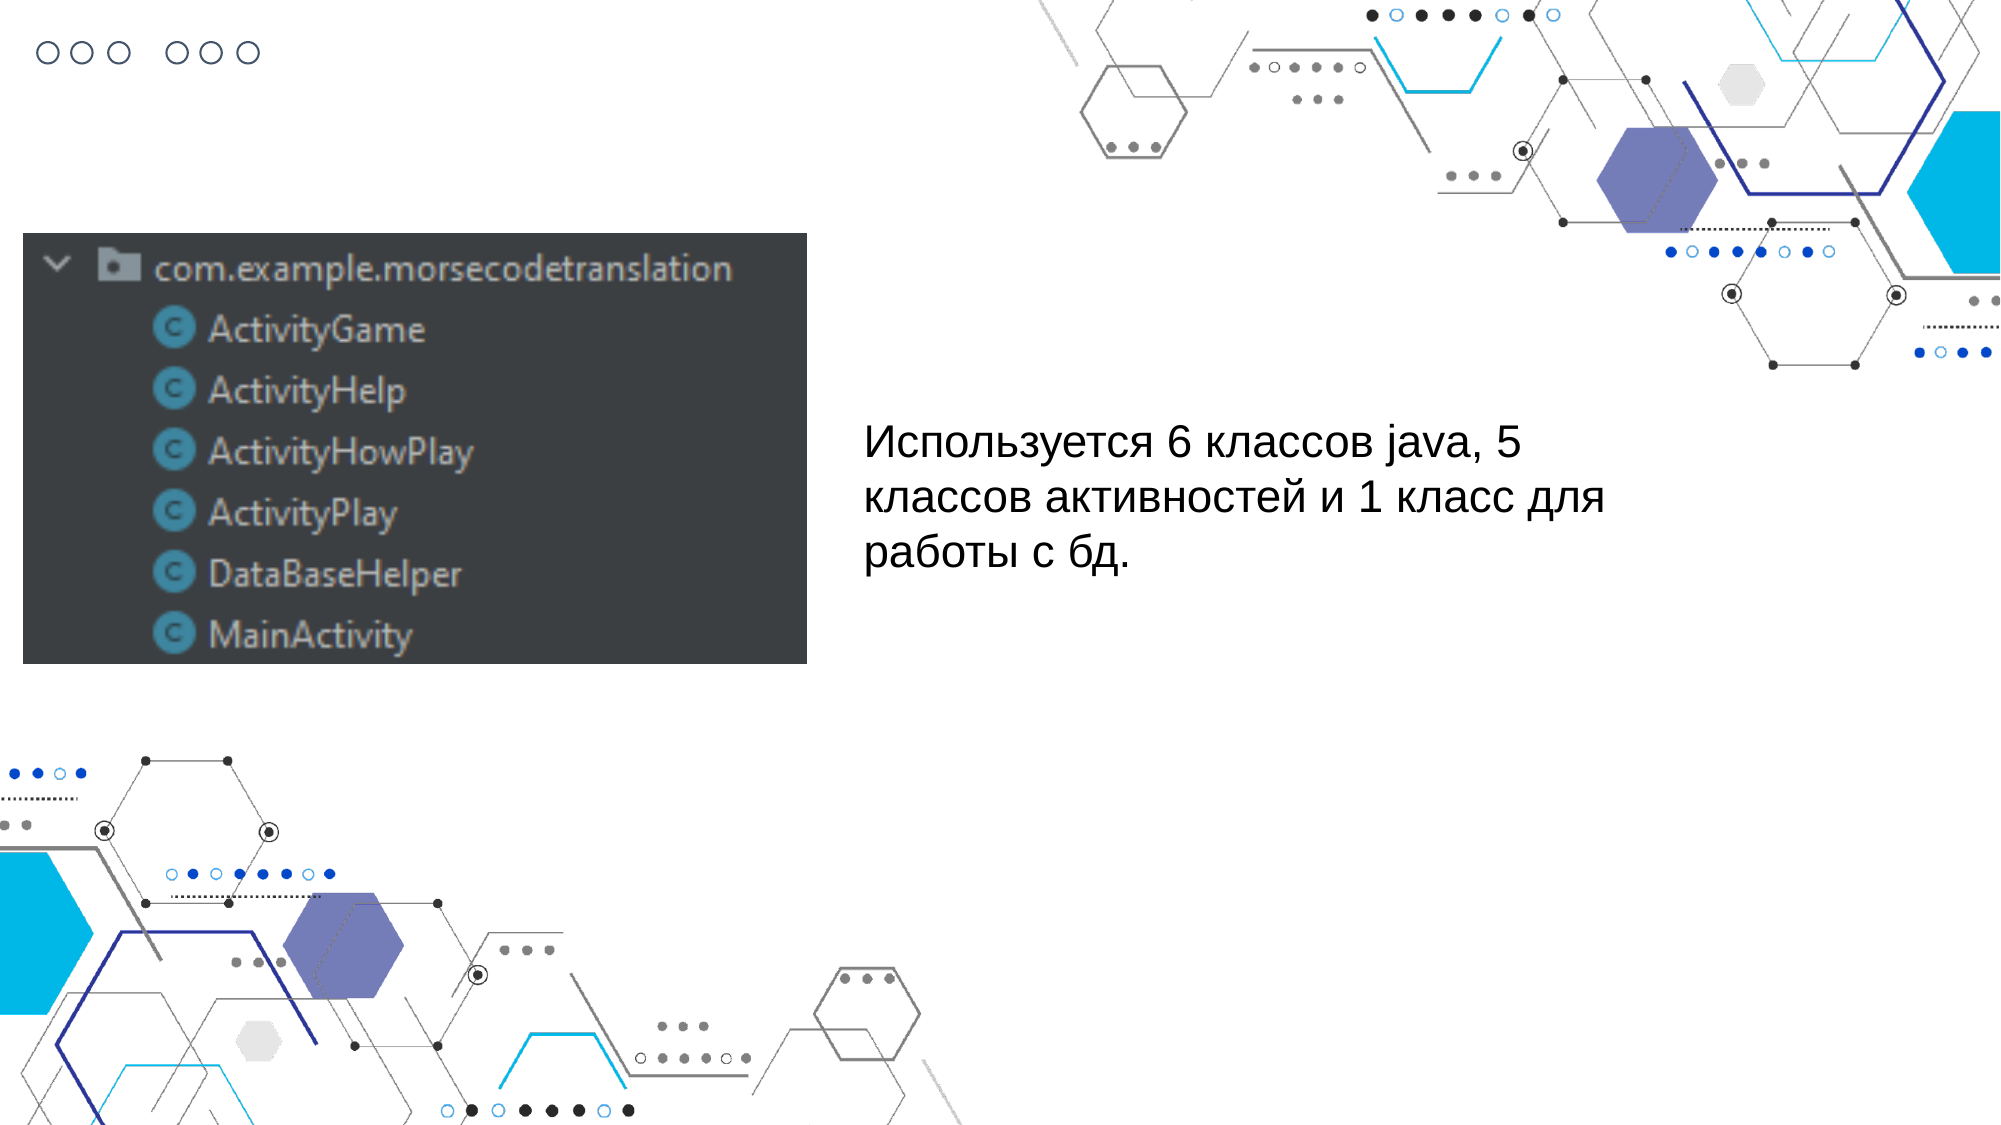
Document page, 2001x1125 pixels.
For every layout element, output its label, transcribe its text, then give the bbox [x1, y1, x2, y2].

picture [938, 0, 2001, 407]
picture [0, 718, 1064, 1125]
picture [23, 233, 808, 664]
text_box Используется 6 классов java, 5 классов активностей и 1 класс для работы с бд. [848, 397, 1703, 593]
